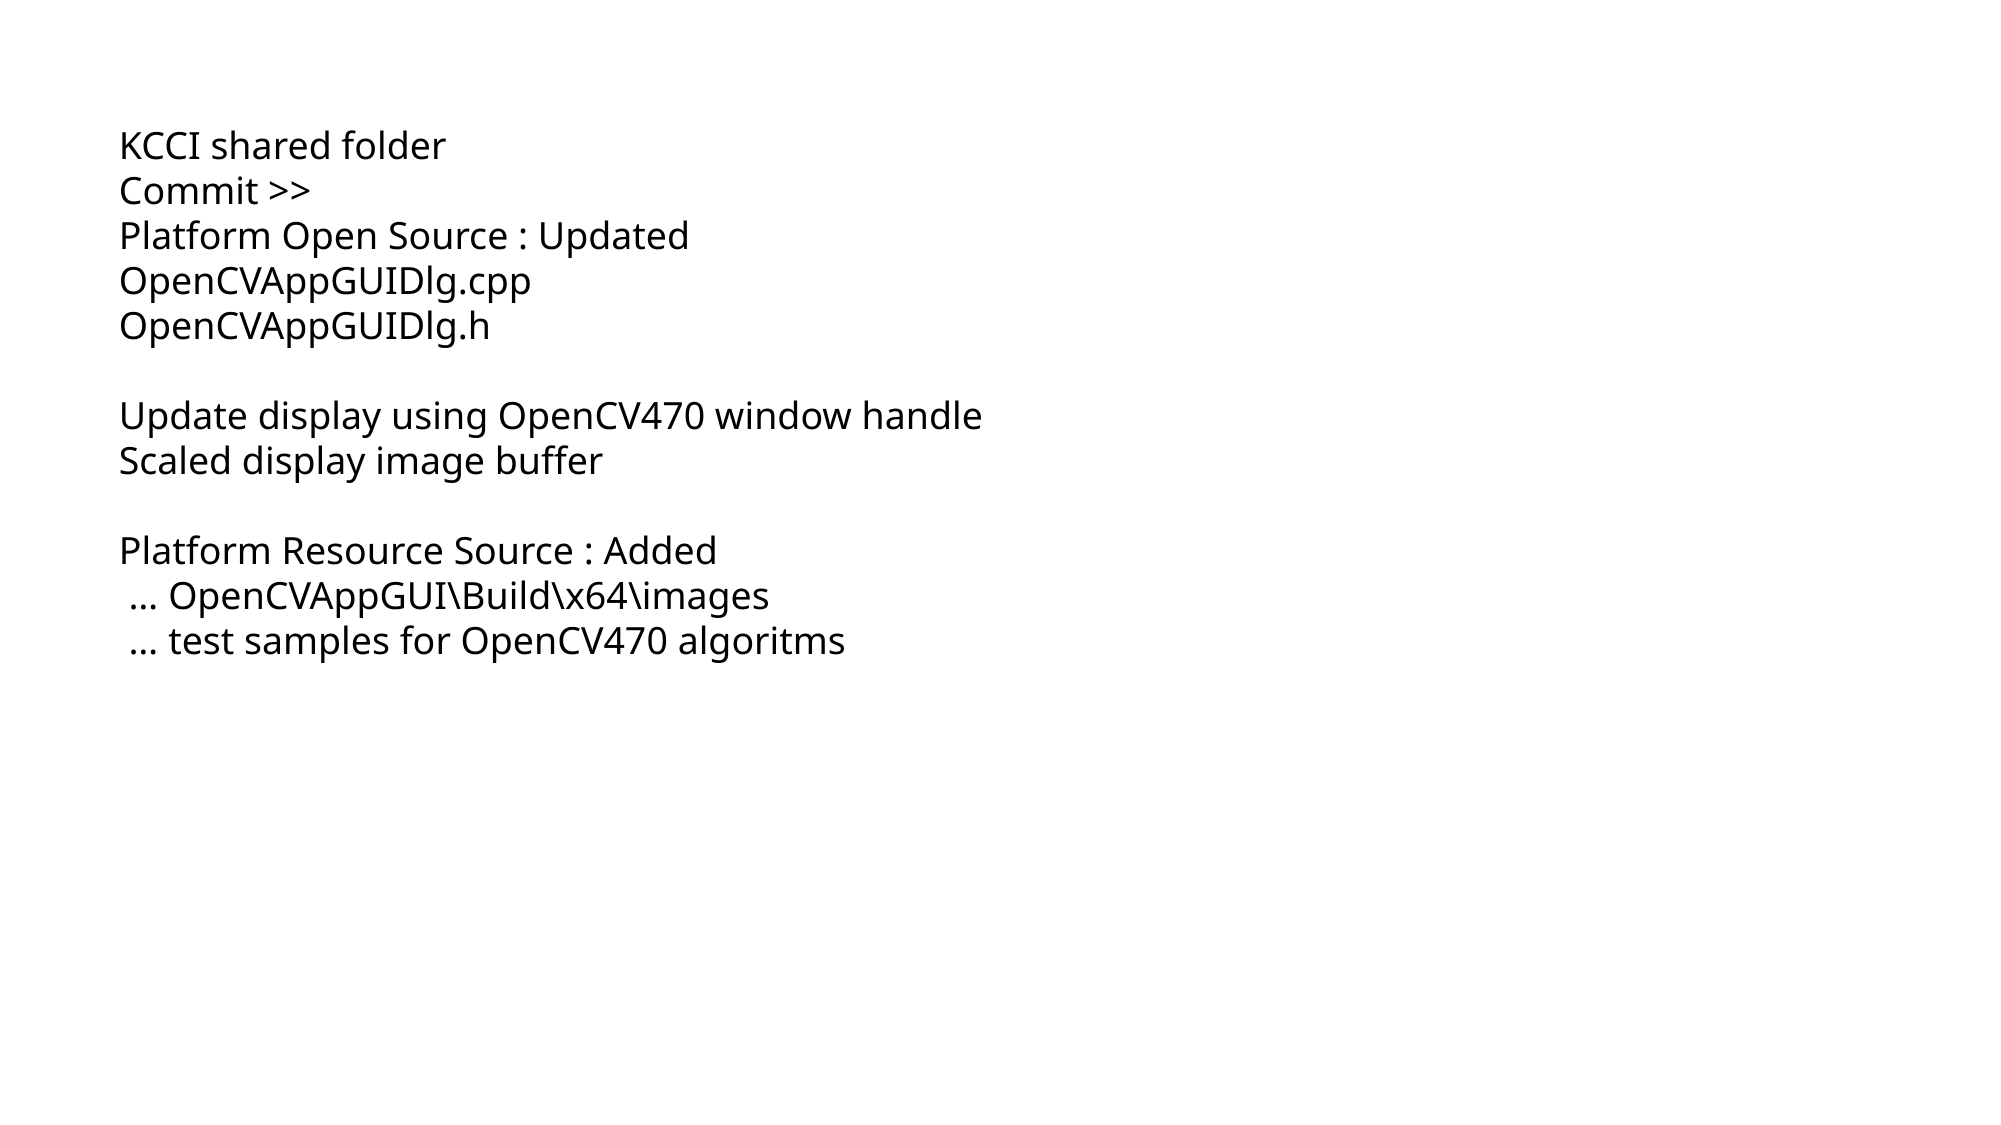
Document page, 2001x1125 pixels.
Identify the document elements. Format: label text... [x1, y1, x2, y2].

text_box KCCI shared folder Commit >> Platform Open Source : Updated OpenCVAppGUIDlg.cpp OpenCVAppGUIDlg.h Update display using OpenCV470 window handle Scaled display image buffer Platform Resource Source : Added … OpenCVAppGUI\Build\x64\images … test samples for OpenCV470 algoritms [104, 114, 999, 670]
